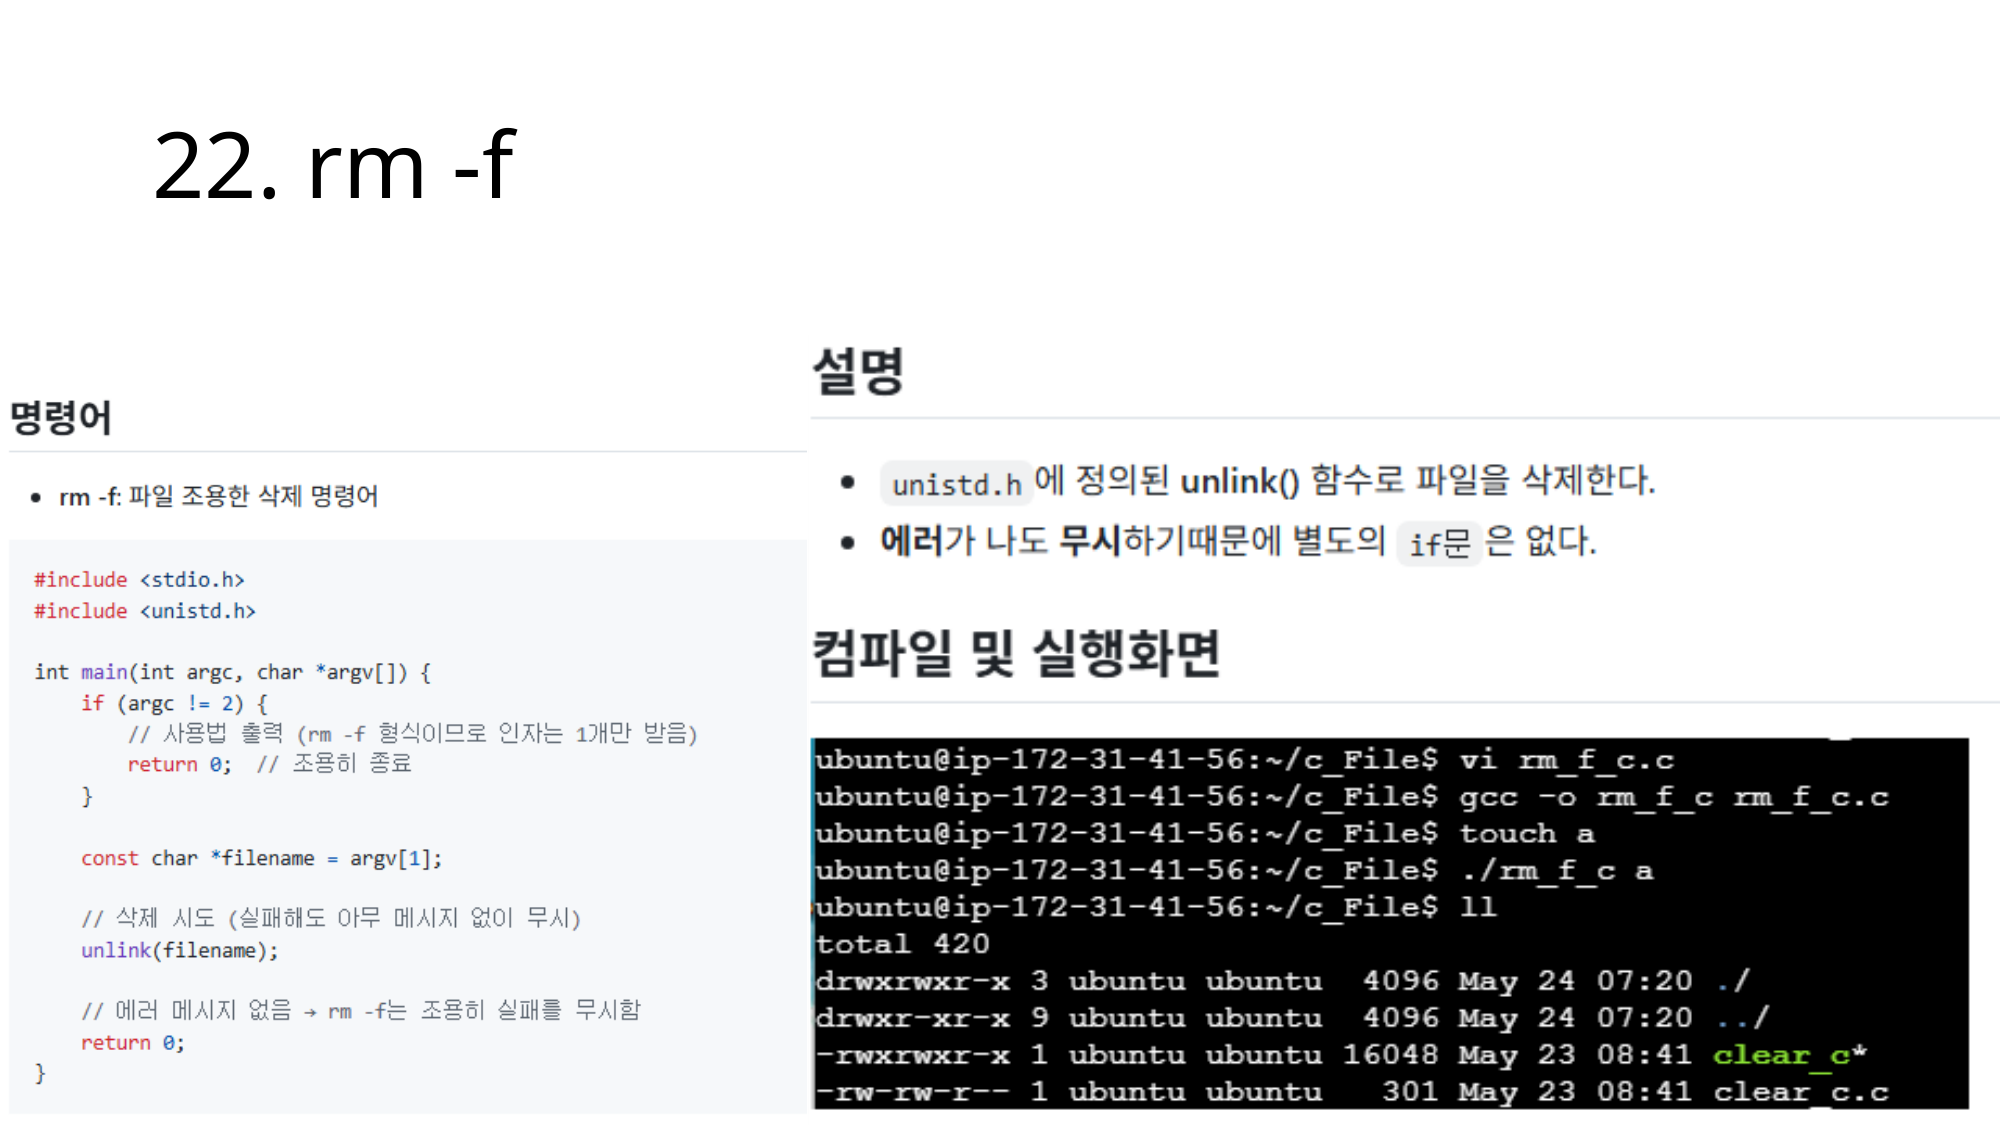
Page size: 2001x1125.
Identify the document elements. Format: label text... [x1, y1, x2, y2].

title 22. rm -f [137, 59, 1863, 278]
picture [0, 335, 2000, 1125]
